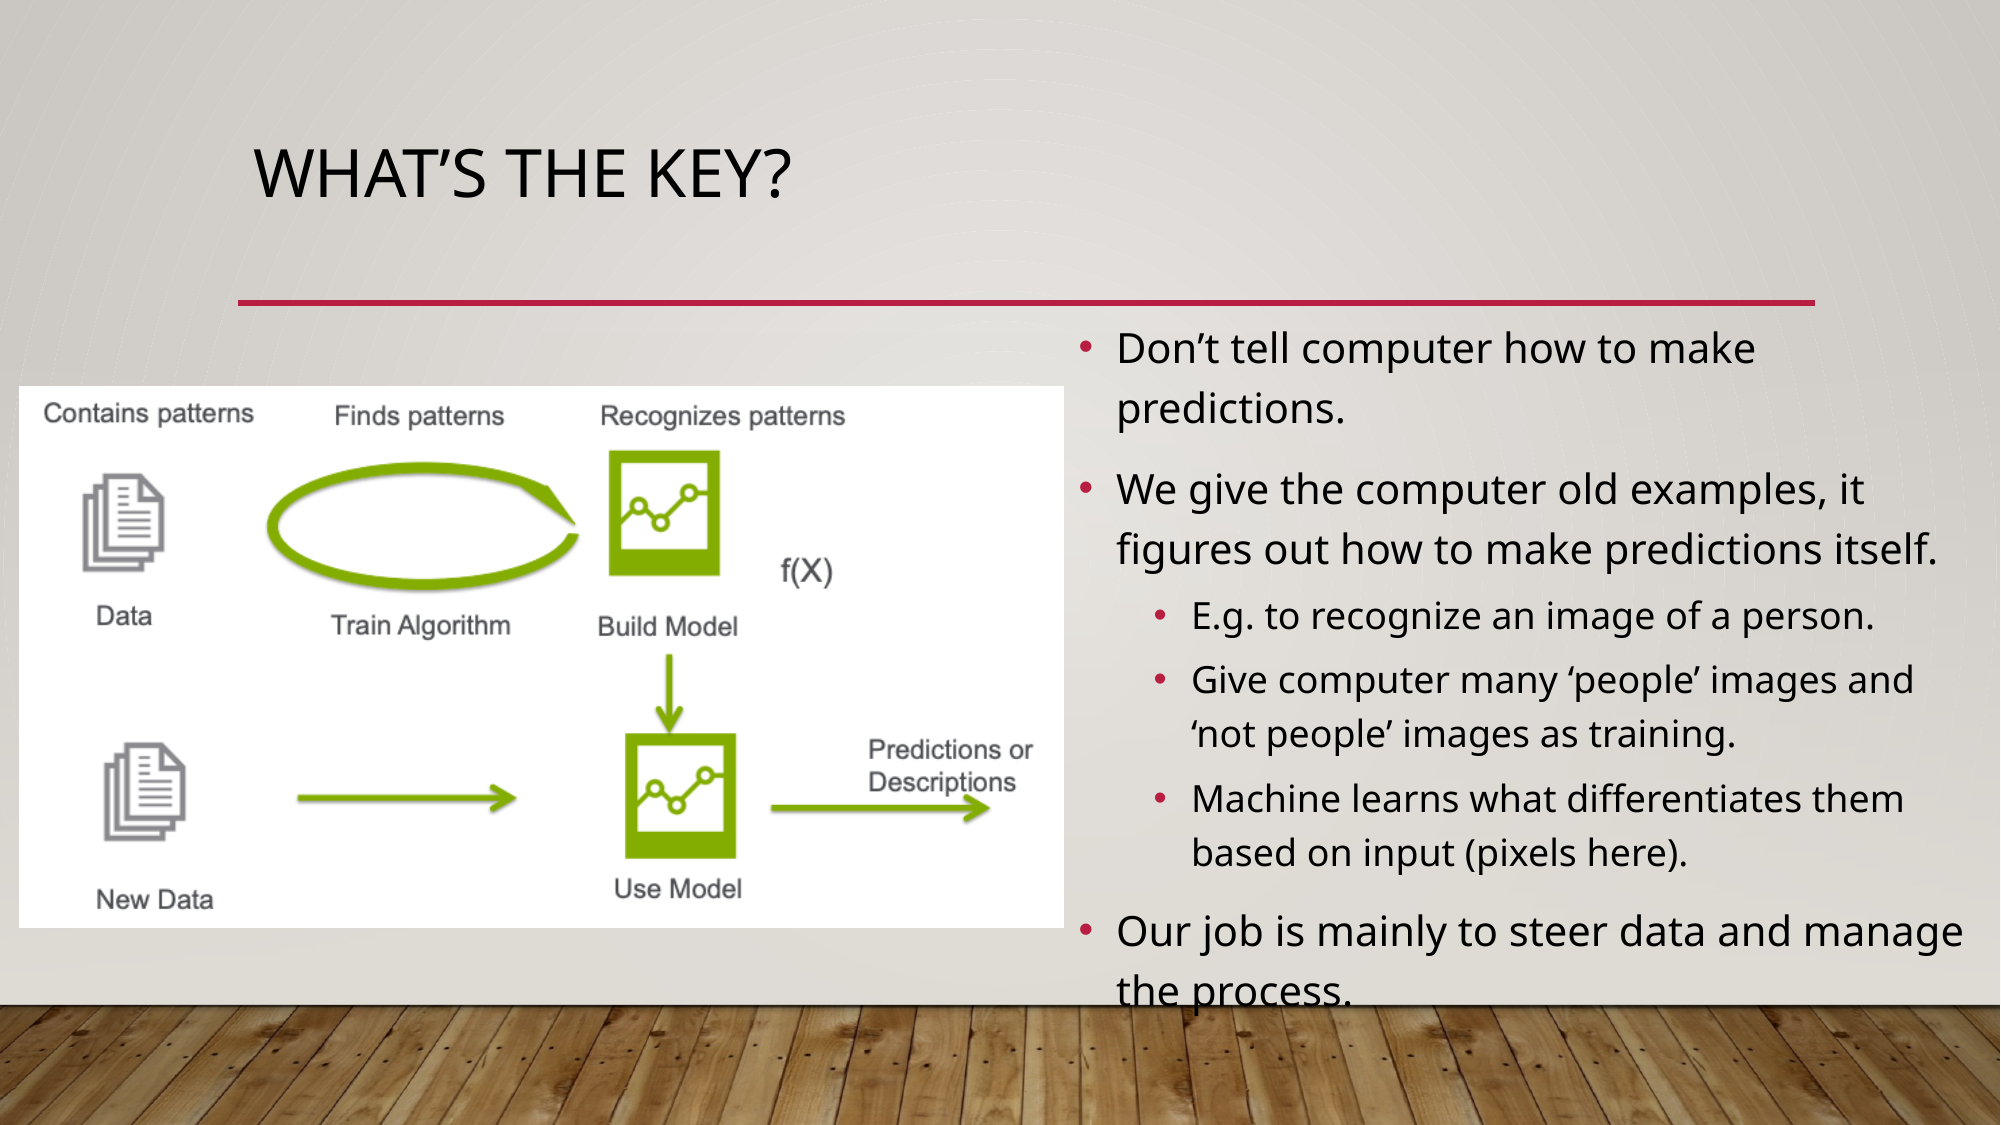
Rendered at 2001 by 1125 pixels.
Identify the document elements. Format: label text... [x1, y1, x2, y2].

title What’s the Key? [238, 131, 1814, 305]
picture [0, 1005, 2000, 1125]
picture [18, 385, 1064, 928]
list Don’t tell computer how to make predictions. We give the computer old examples, it figures out how to make predictions itself. E.g. to recognize an image of a person. Give computer many ‘people’ images and ‘not people’ images as training. Machine learns what differentiates them based on input (pixels here). Our job is mainly to steer data and manage the process. [1063, 304, 1981, 993]
